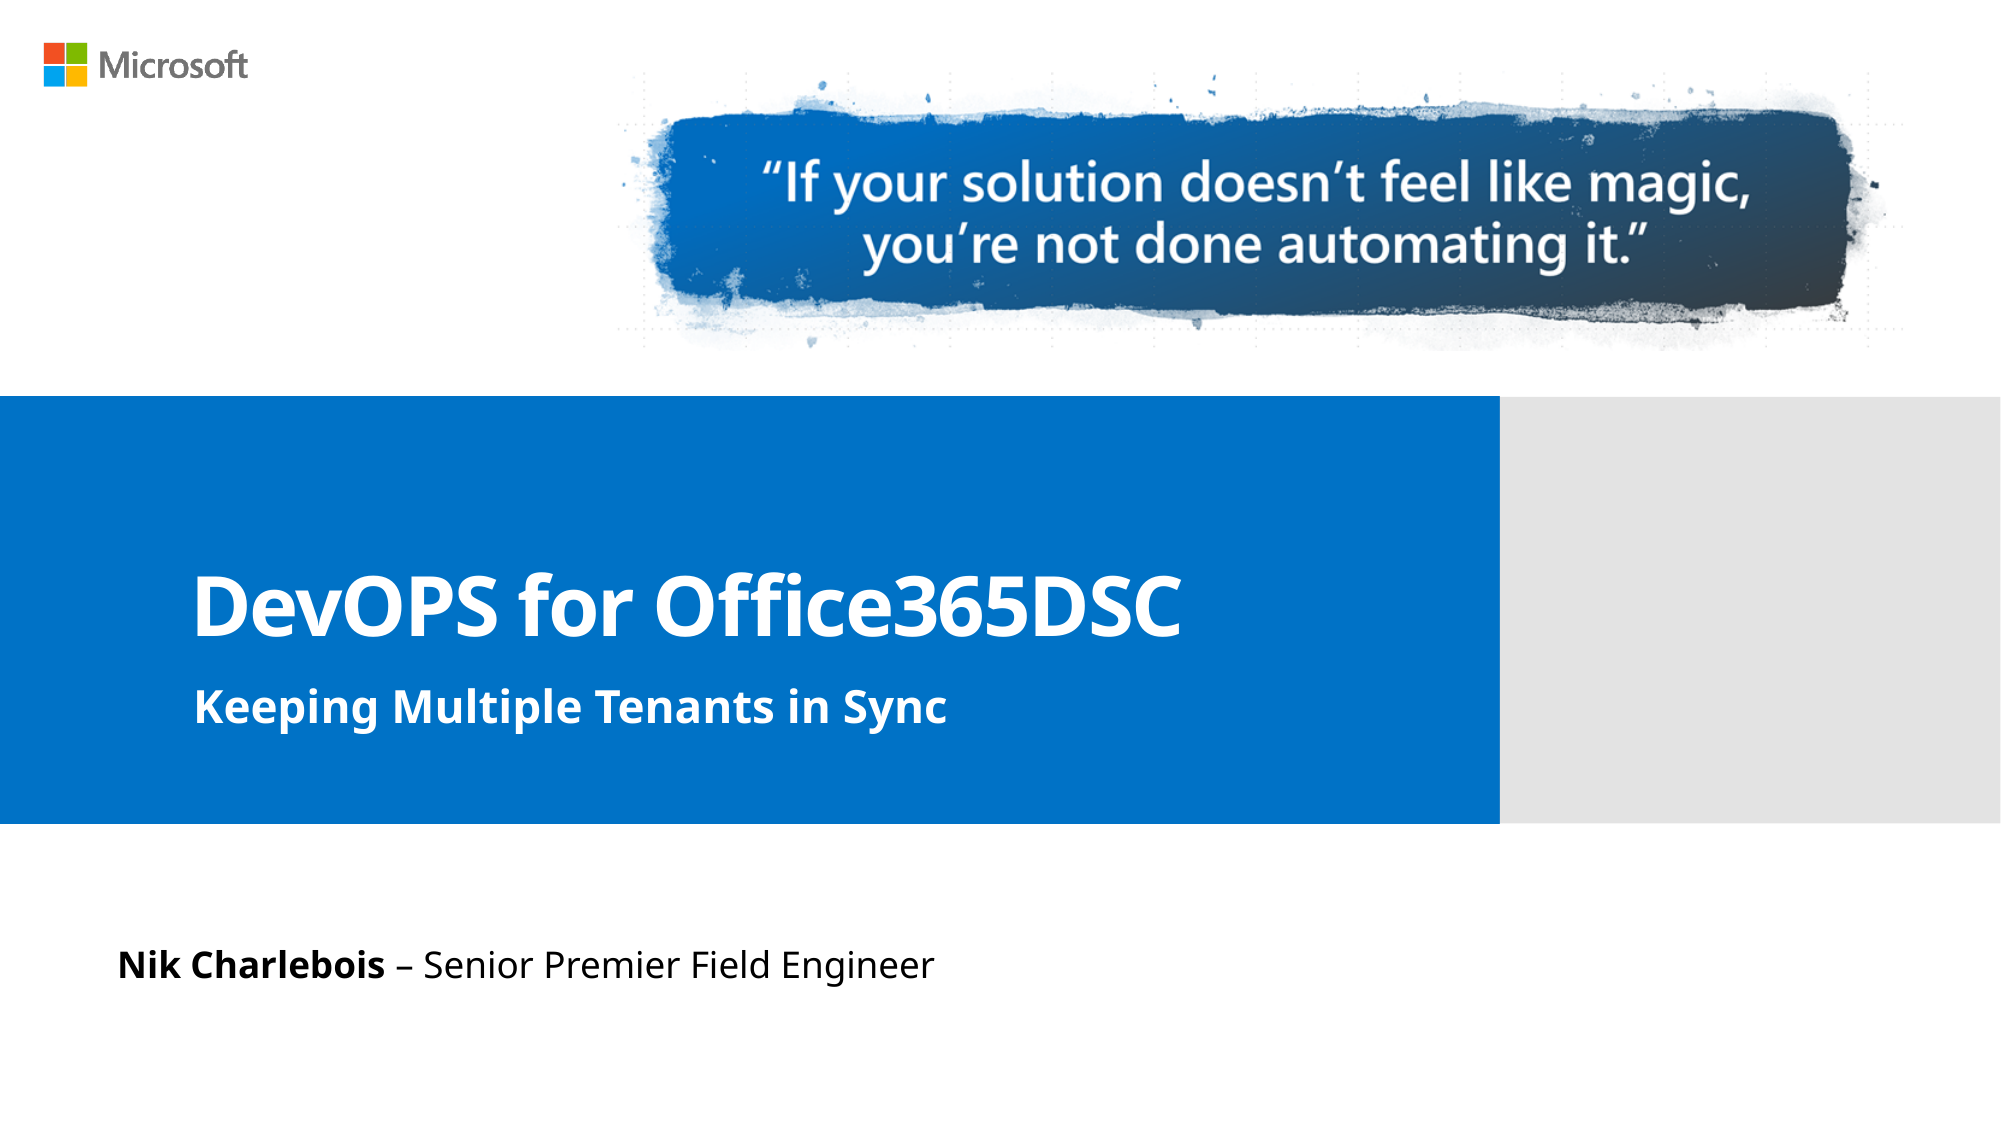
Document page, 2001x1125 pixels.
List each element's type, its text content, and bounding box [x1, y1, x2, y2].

picture [0, 0, 291, 130]
text_box Nik Charlebois – Senior Premier Field Engineer [102, 934, 1277, 994]
picture [611, 70, 1904, 351]
subtitle Keeping Multiple Tenants in Sync [178, 676, 1379, 816]
title DevOPS for Office365DSC [175, 419, 1376, 662]
